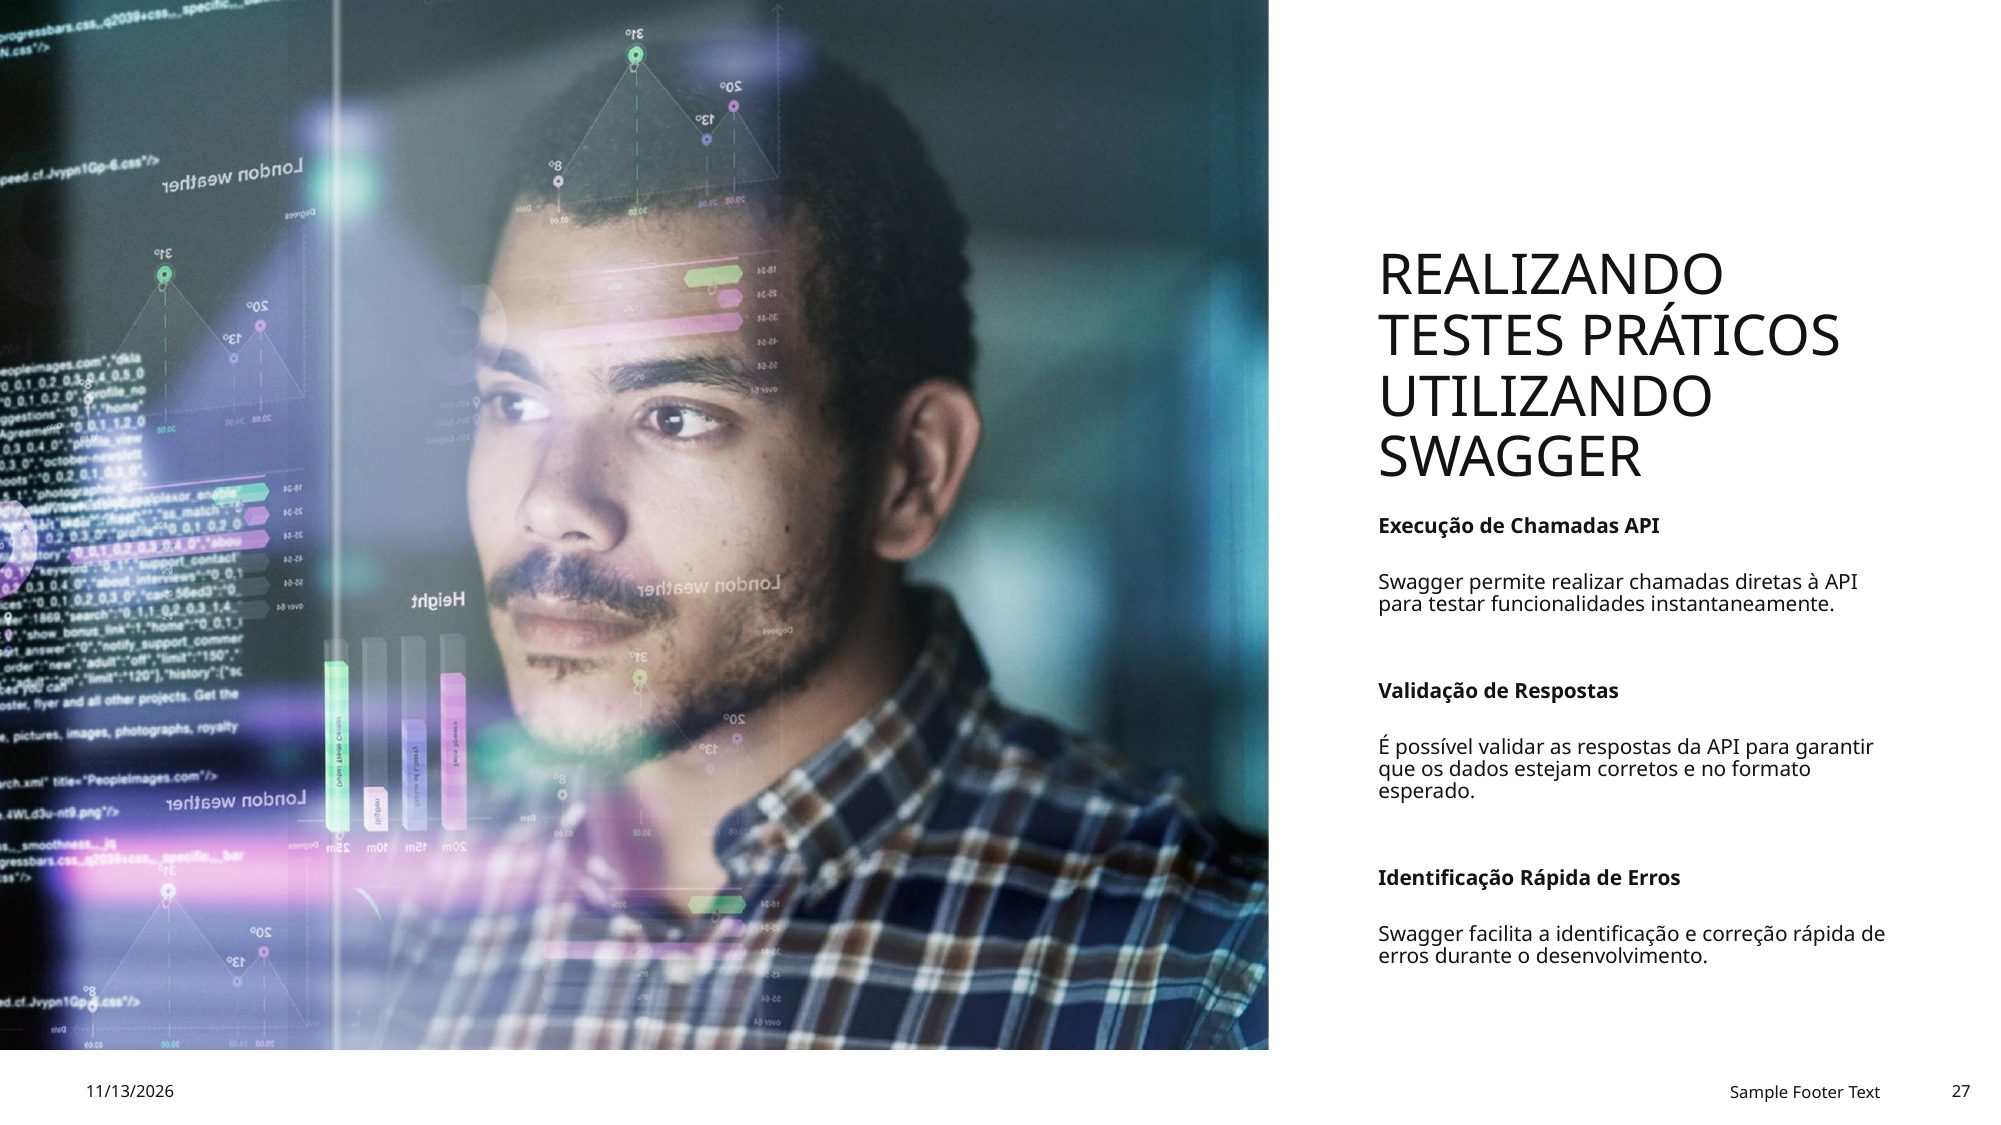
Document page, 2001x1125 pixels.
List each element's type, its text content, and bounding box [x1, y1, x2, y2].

title Realizando testes práticos utilizando Swagger [1363, 176, 1901, 497]
slide_number 27 [1910, 1064, 1986, 1120]
picture [0, 0, 1269, 1050]
text_box Execução de Chamadas API Swagger permite realizar chamadas diretas à API para testar funcionalidades instantaneamente. Validação de Respostas É possível validar as respostas da API para garantir que os dados estejam corretos e no formato esperado. Identificação Rápida de Erros Swagger facilita a identificação e correção rápida de erros durante o desenvolvimento. [1363, 508, 1901, 993]
footer Sample Footer Text [1458, 1064, 1896, 1120]
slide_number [70, 1064, 537, 1120]
